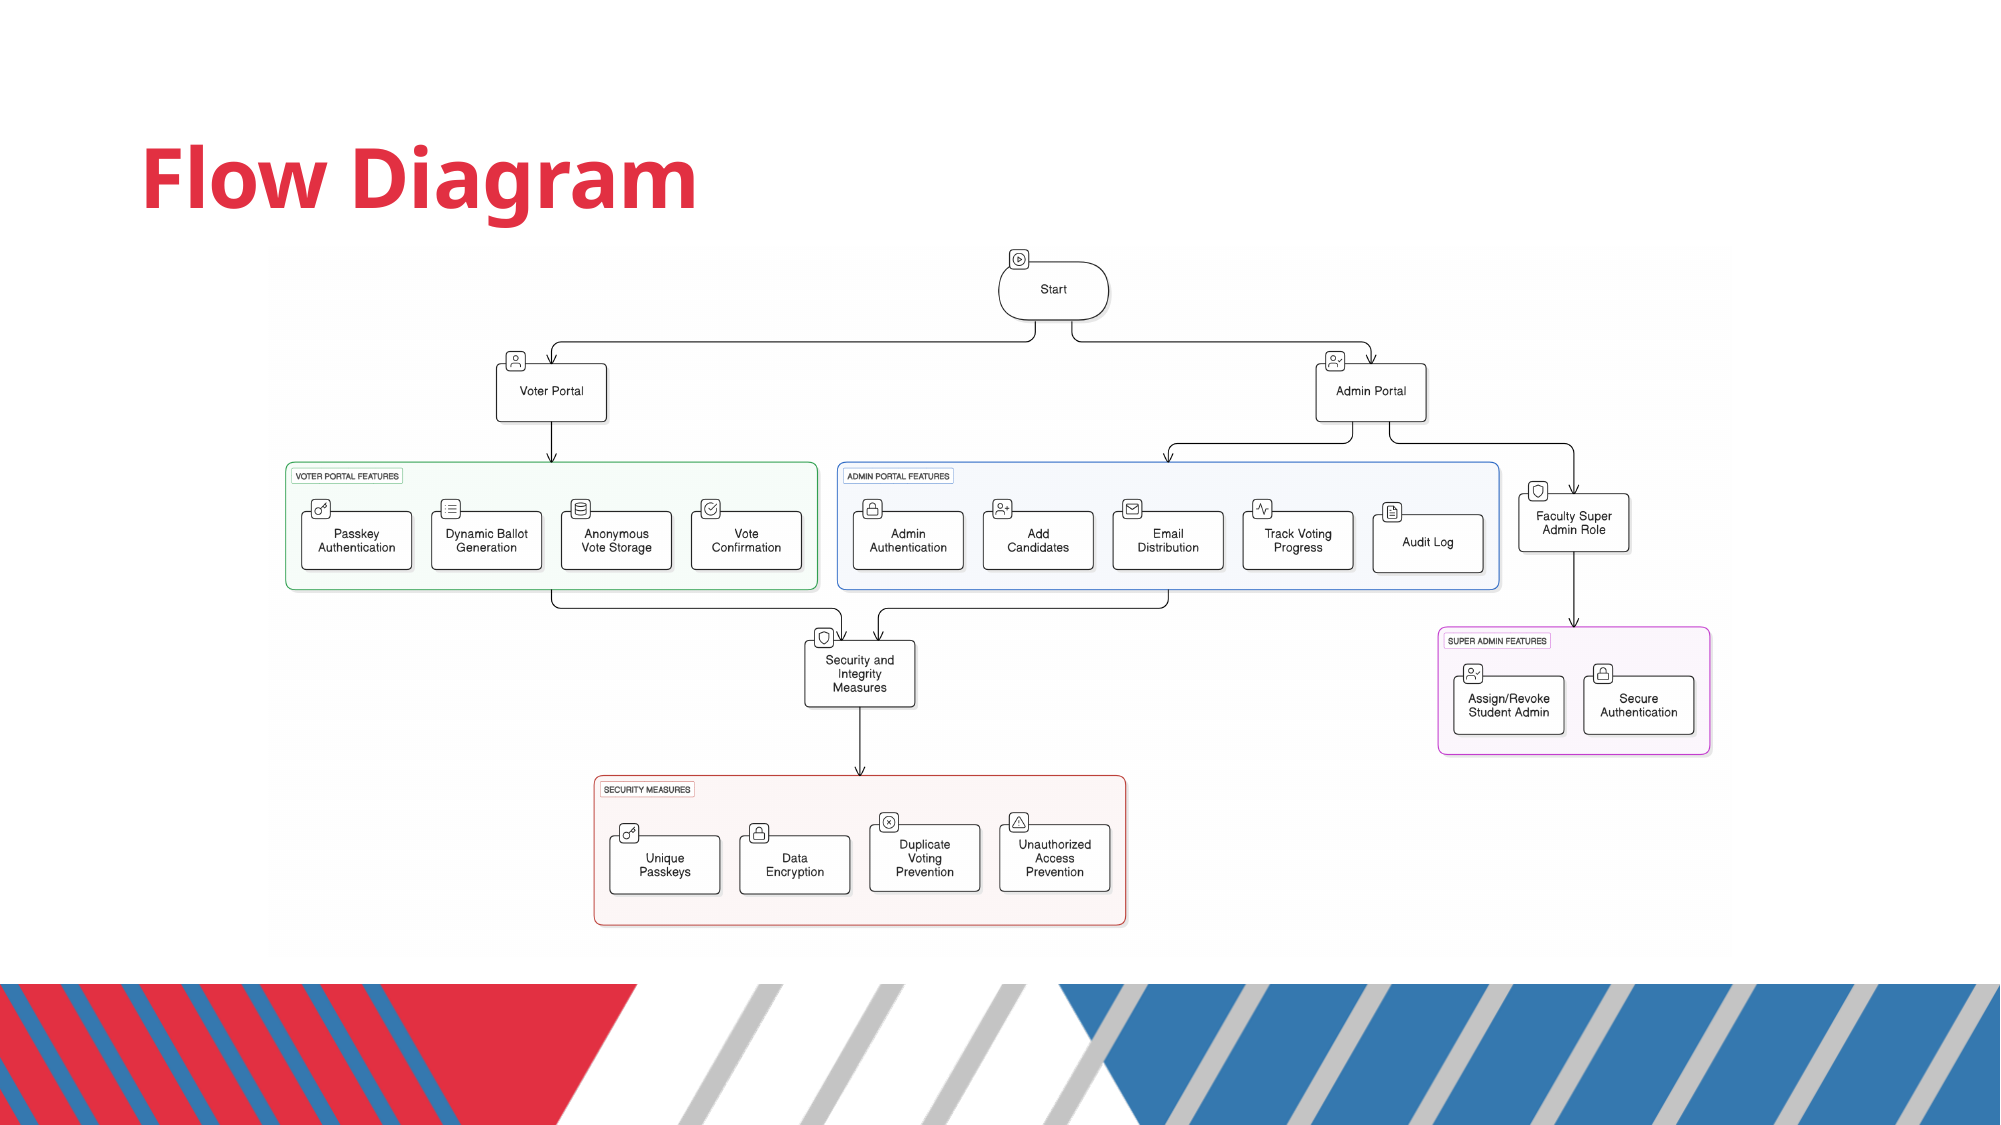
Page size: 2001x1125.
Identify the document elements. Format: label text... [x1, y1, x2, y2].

title Flow Diagram [125, 117, 1863, 224]
picture [268, 246, 1732, 957]
picture [0, 984, 2000, 1125]
